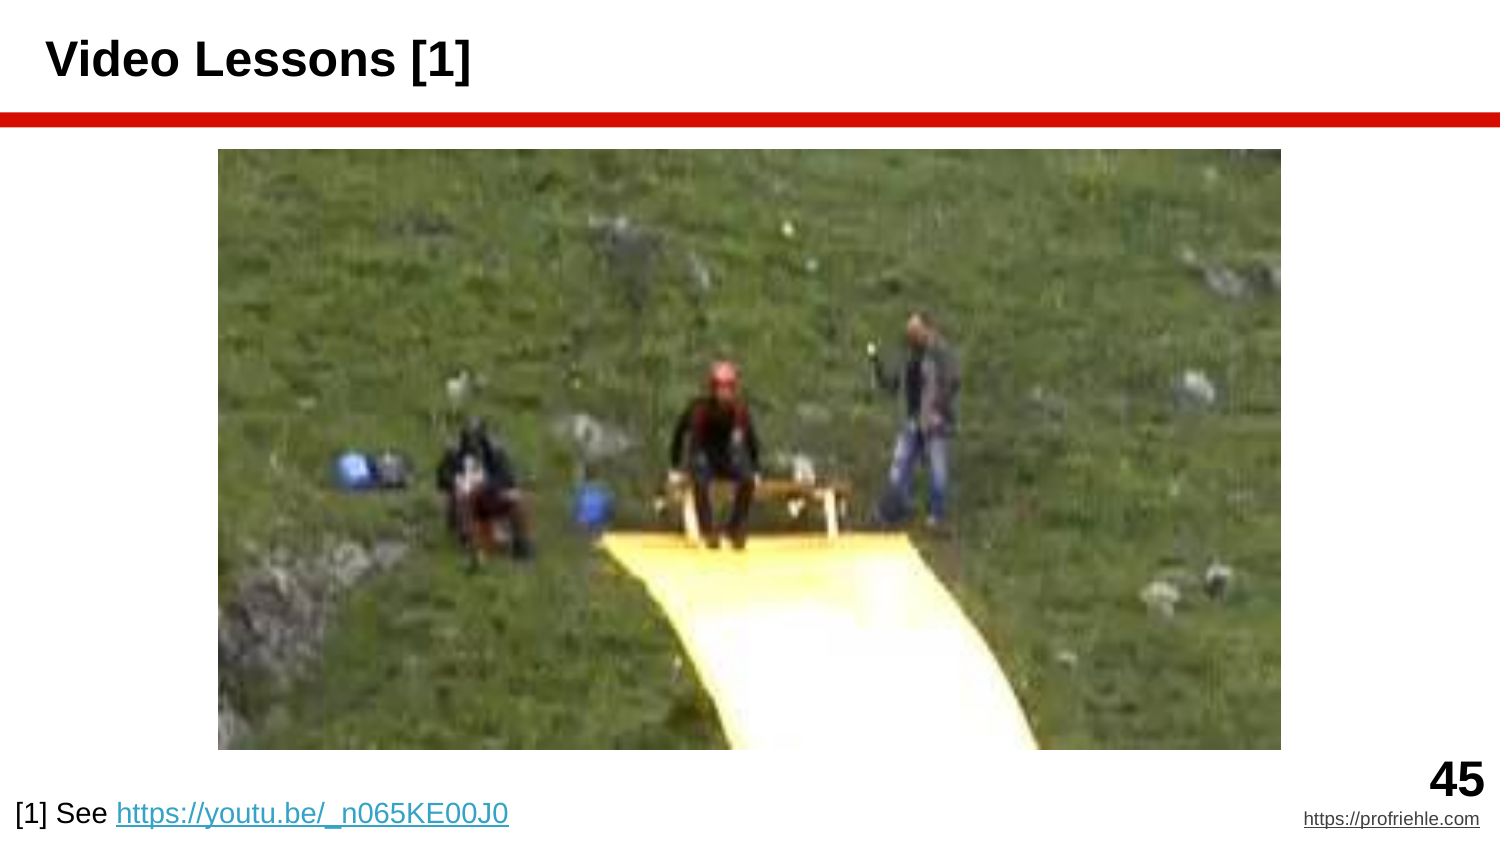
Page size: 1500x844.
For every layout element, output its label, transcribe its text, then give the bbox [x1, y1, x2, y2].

text_box [1] See https://youtu.be/_n065KE00J0 [0, 694, 1200, 844]
picture [218, 149, 1282, 751]
title Video Lessons [1] [0, 0, 1500, 113]
slide_number ‹#› https://profriehle.com [1200, 724, 1500, 844]
